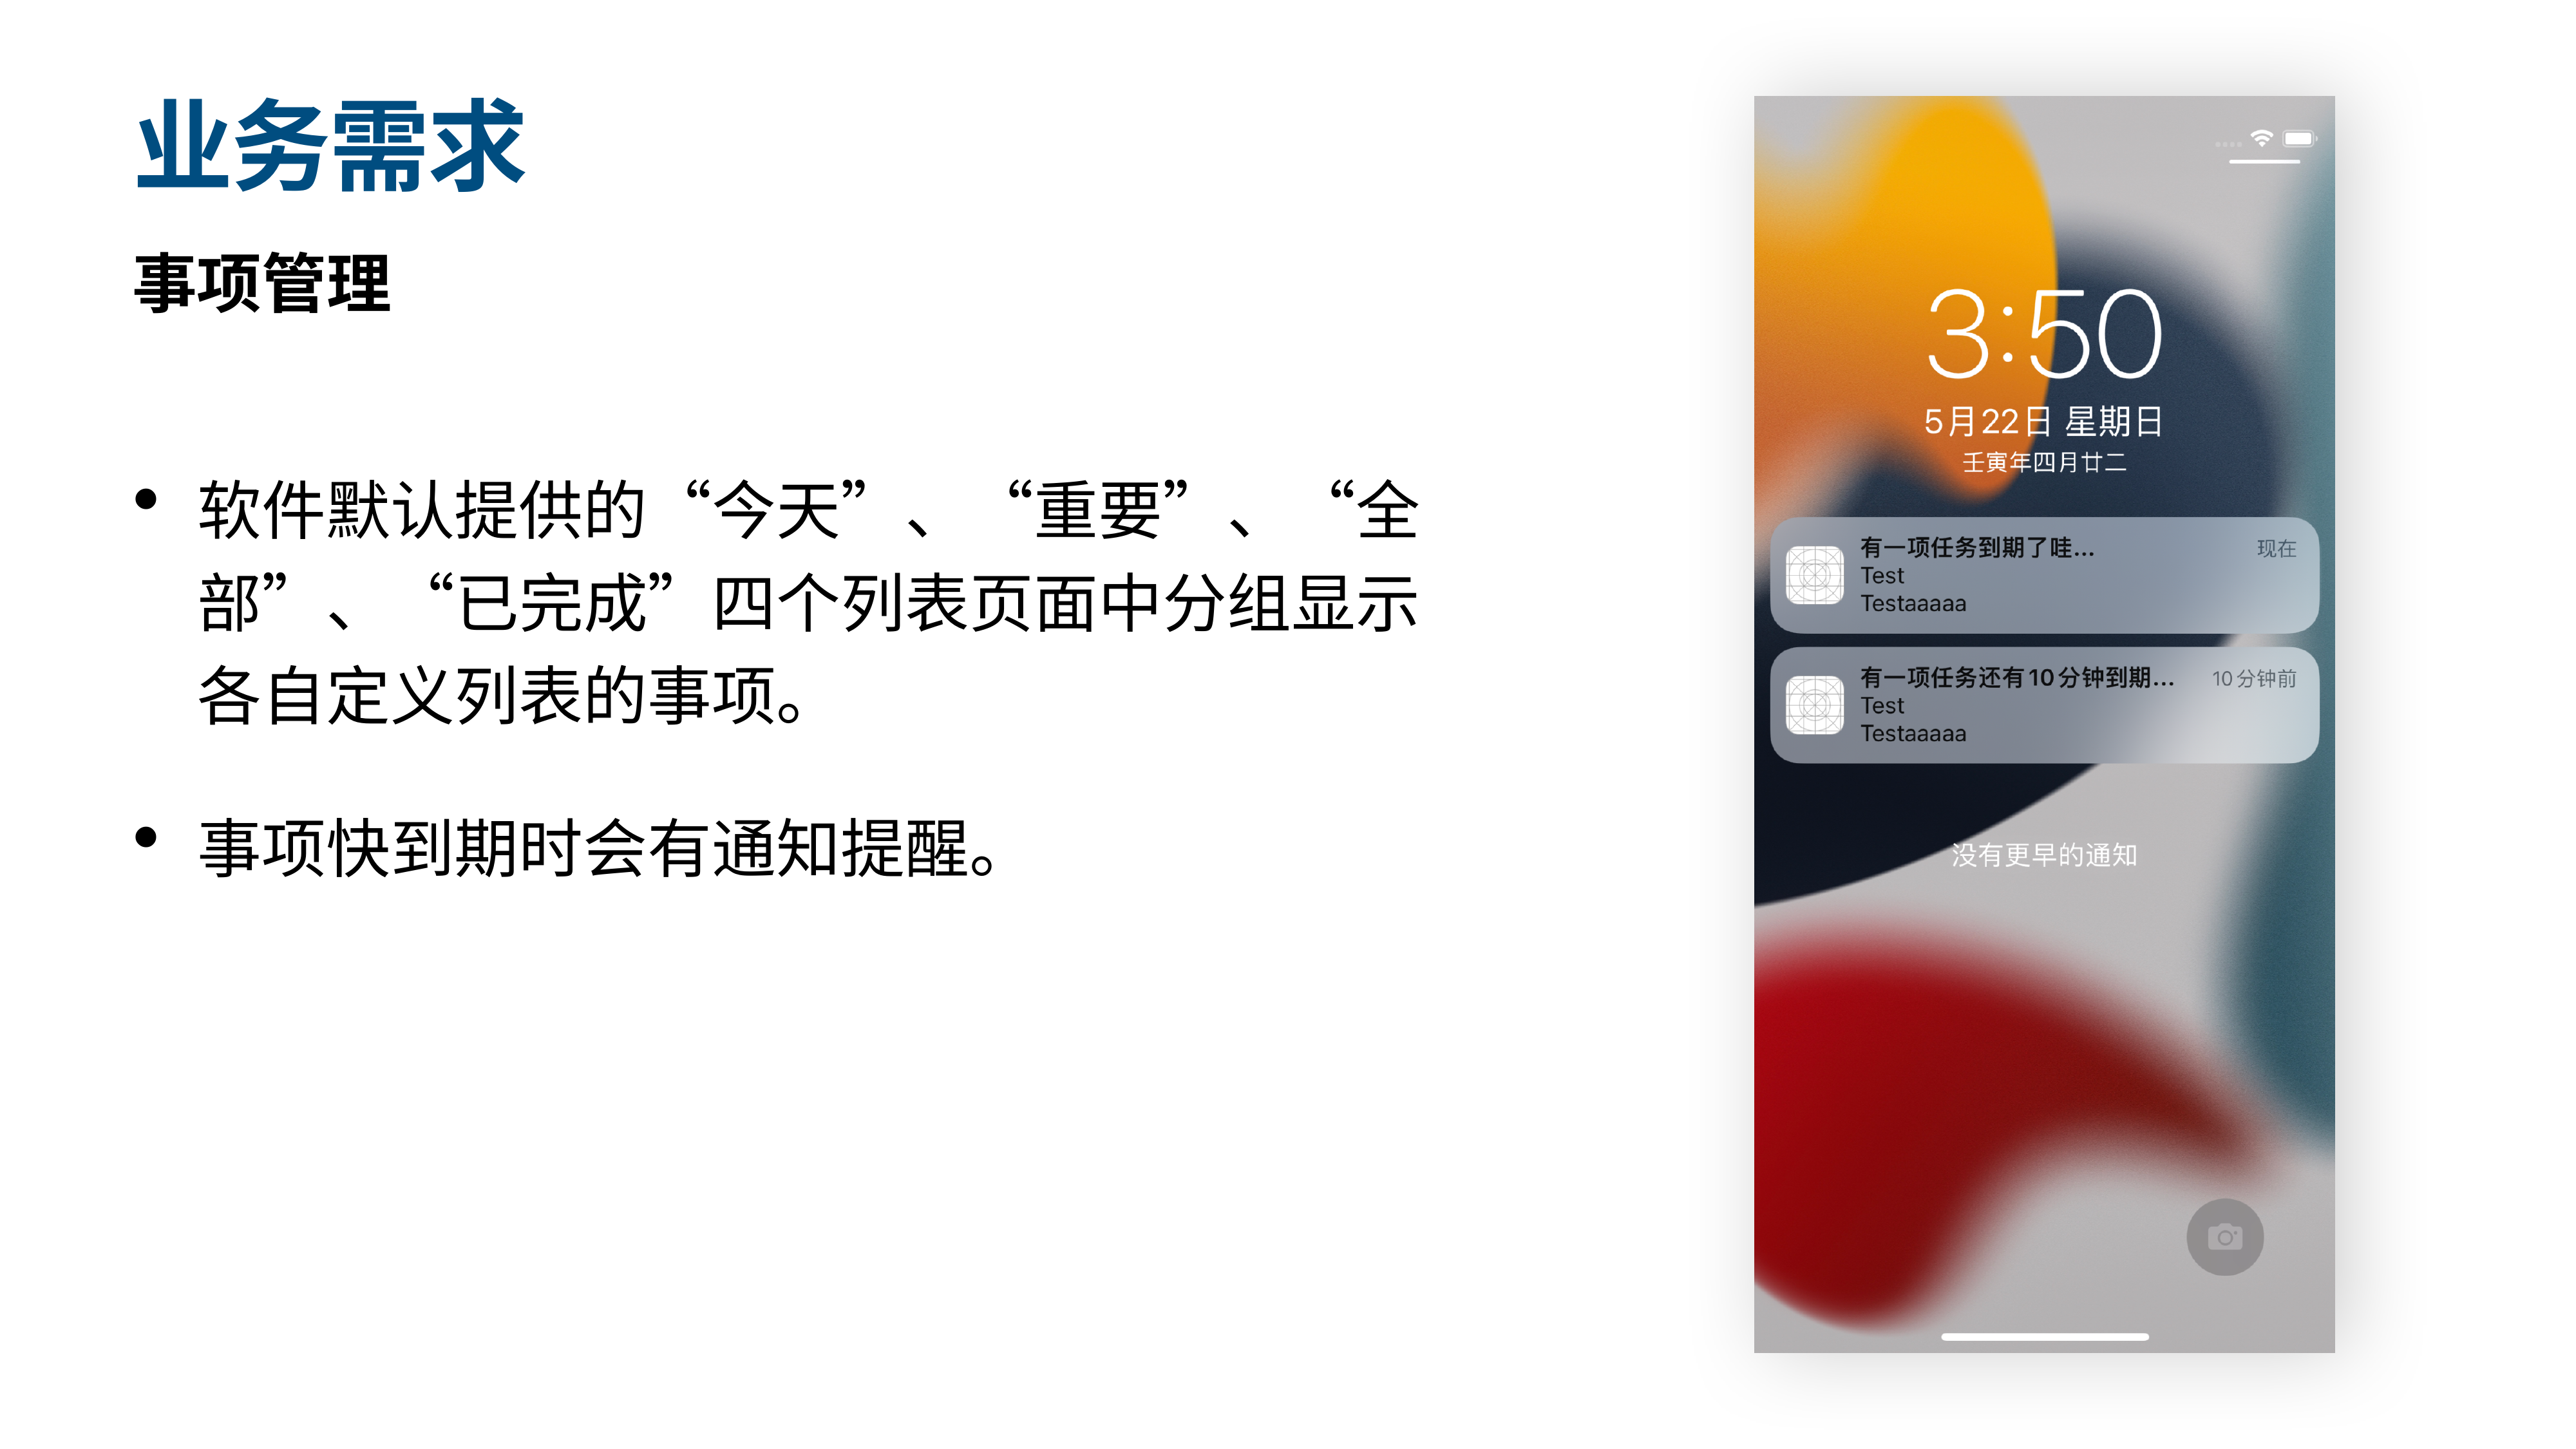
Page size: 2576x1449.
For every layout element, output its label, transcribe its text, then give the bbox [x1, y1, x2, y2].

title 业务需求 [127, 100, 1161, 253]
list 事项管理 [127, 253, 1161, 337]
list 软件默认提供的“今天”、“重要”、“全部”、“已完成”四个列表页面中分组显示各自定义列表的事项。 事项快到期时会有通知提醒。 [127, 448, 1481, 1321]
picture [1754, 96, 2335, 1353]
